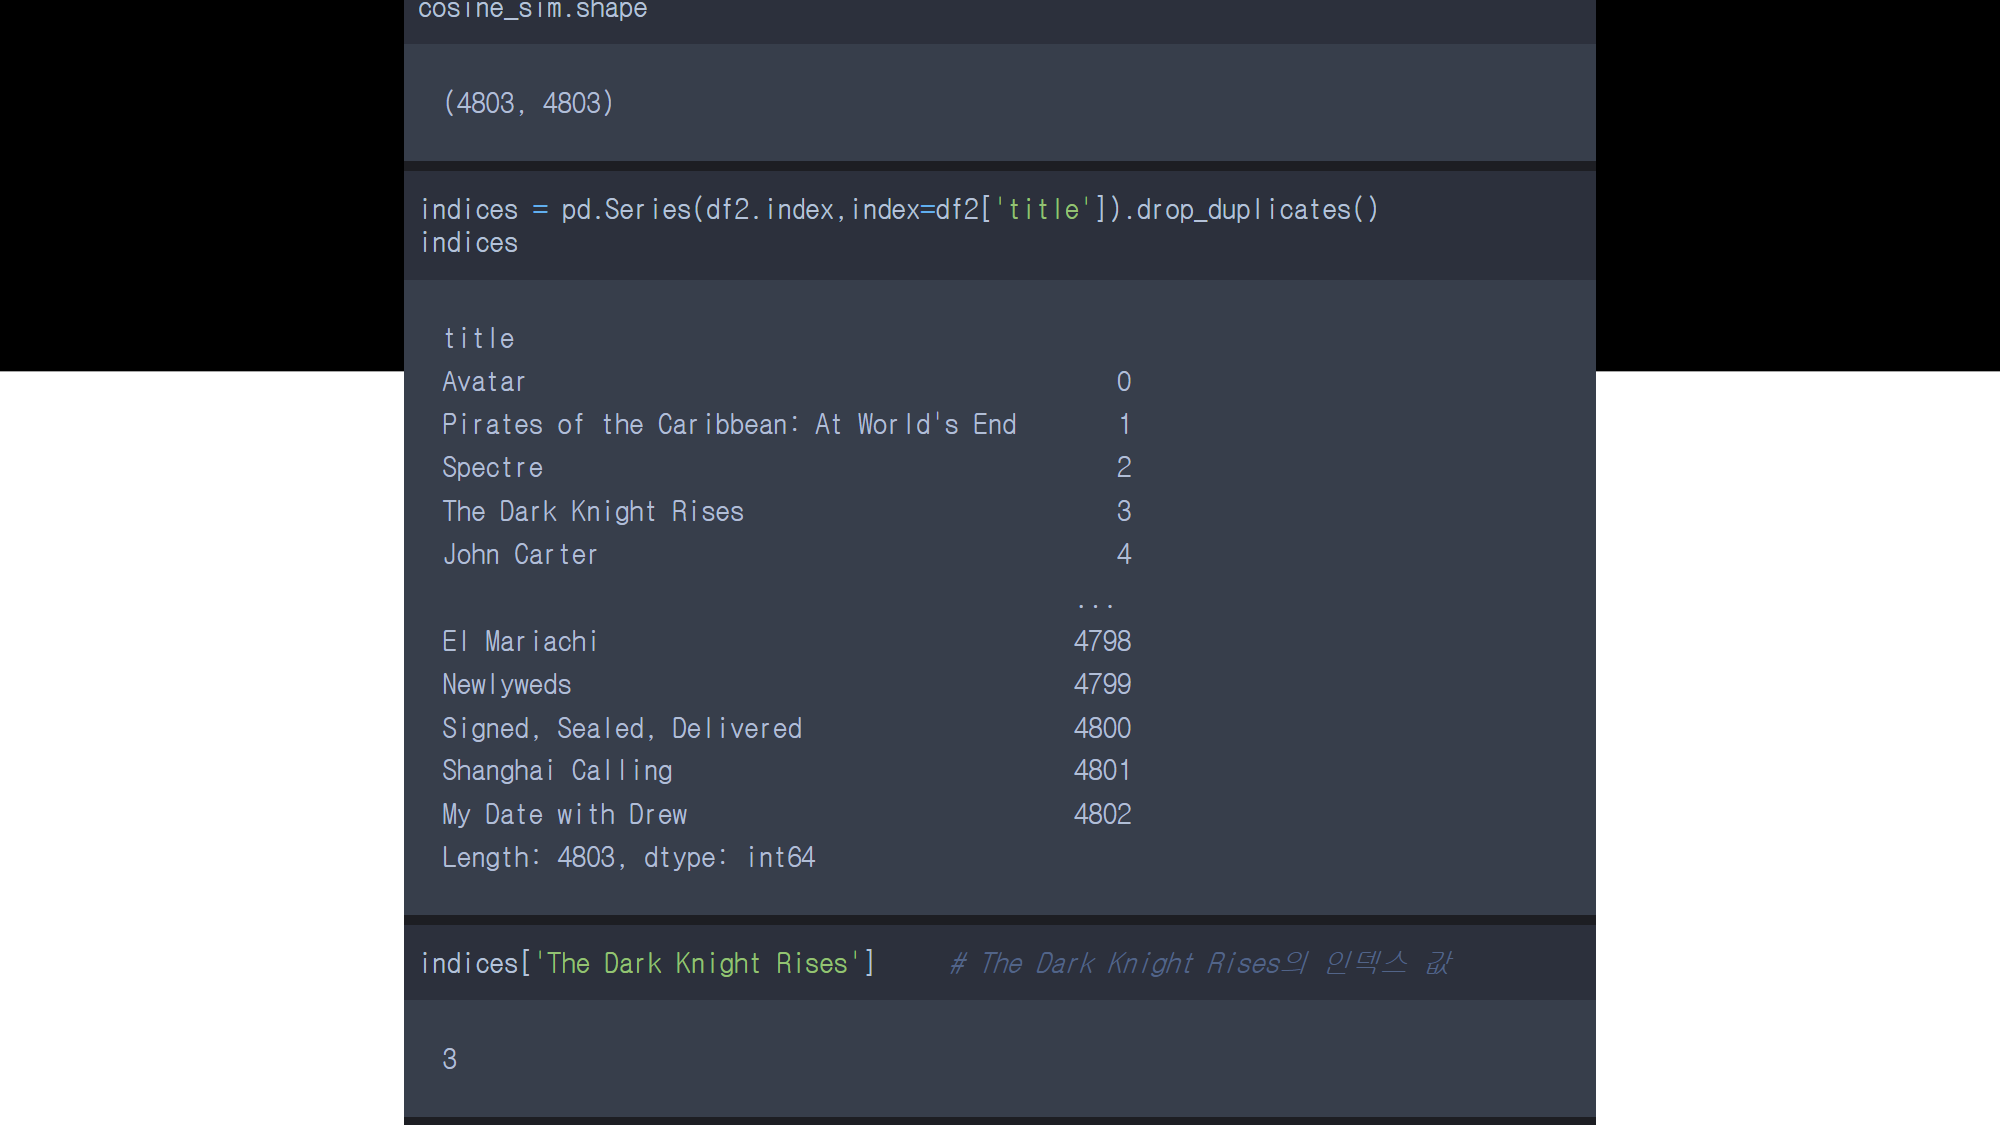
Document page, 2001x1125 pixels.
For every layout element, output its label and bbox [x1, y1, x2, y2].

picture [404, 0, 1596, 1125]
